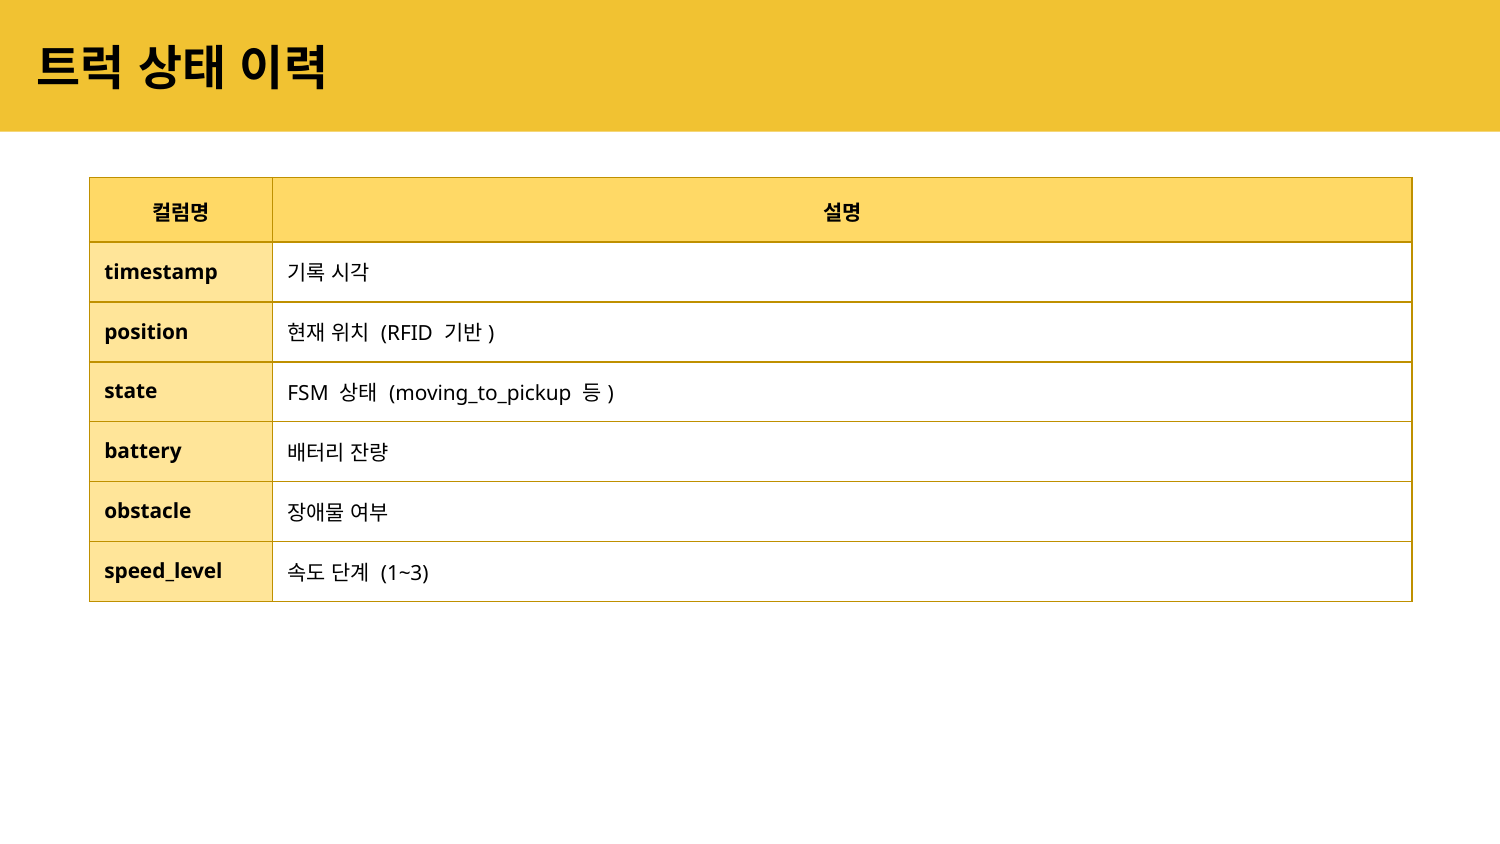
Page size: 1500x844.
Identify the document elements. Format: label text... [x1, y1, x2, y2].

table_cell FSM 상태 (moving_to_pickup 등) [273, 363, 1411, 421]
table_cell obstacle [90, 482, 272, 541]
title 트럭 상태 이력 [21, 27, 1284, 116]
table_cell position [90, 303, 272, 361]
table_cell speed_level [90, 542, 272, 601]
table_header 컬럼명 [90, 178, 272, 241]
table_cell timestamp [90, 243, 272, 301]
table_cell 기록 시각 [273, 243, 1411, 301]
table_header 설명 [273, 178, 1411, 241]
table_cell state [90, 363, 272, 421]
table_cell battery [90, 422, 272, 481]
table_cell 장애물 여부 [273, 482, 1411, 541]
table_cell 속도 단계 (1~3) [273, 542, 1411, 601]
table_cell 배터리 잔량 [273, 422, 1411, 481]
table_cell 현재 위치 (RFID 기반) [273, 303, 1411, 361]
